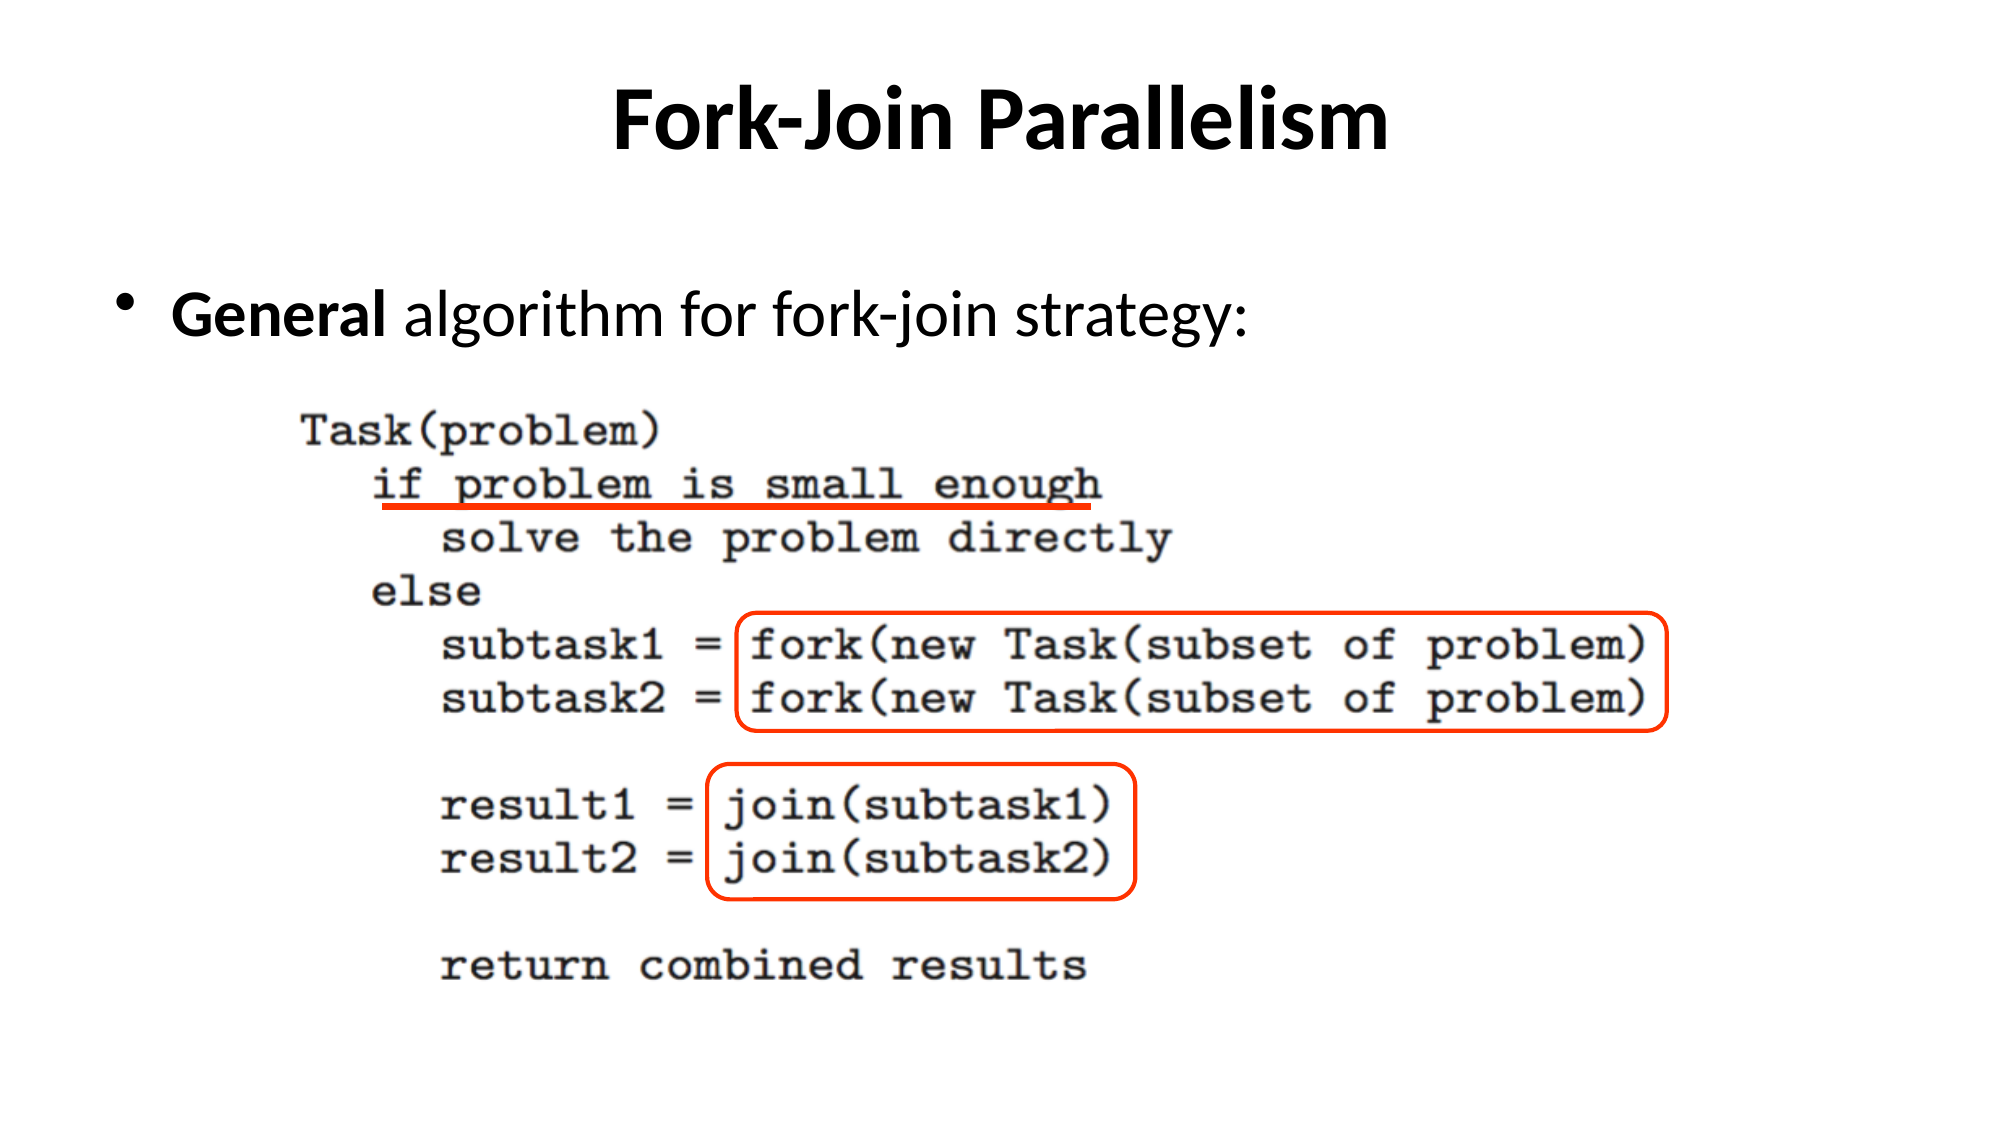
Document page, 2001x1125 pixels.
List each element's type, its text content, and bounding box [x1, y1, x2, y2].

list General algorithm for fork-join strategy: [99, 262, 1901, 1006]
title Fork-Join Parallelism [102, 18, 1903, 207]
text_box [263, 385, 1741, 1023]
